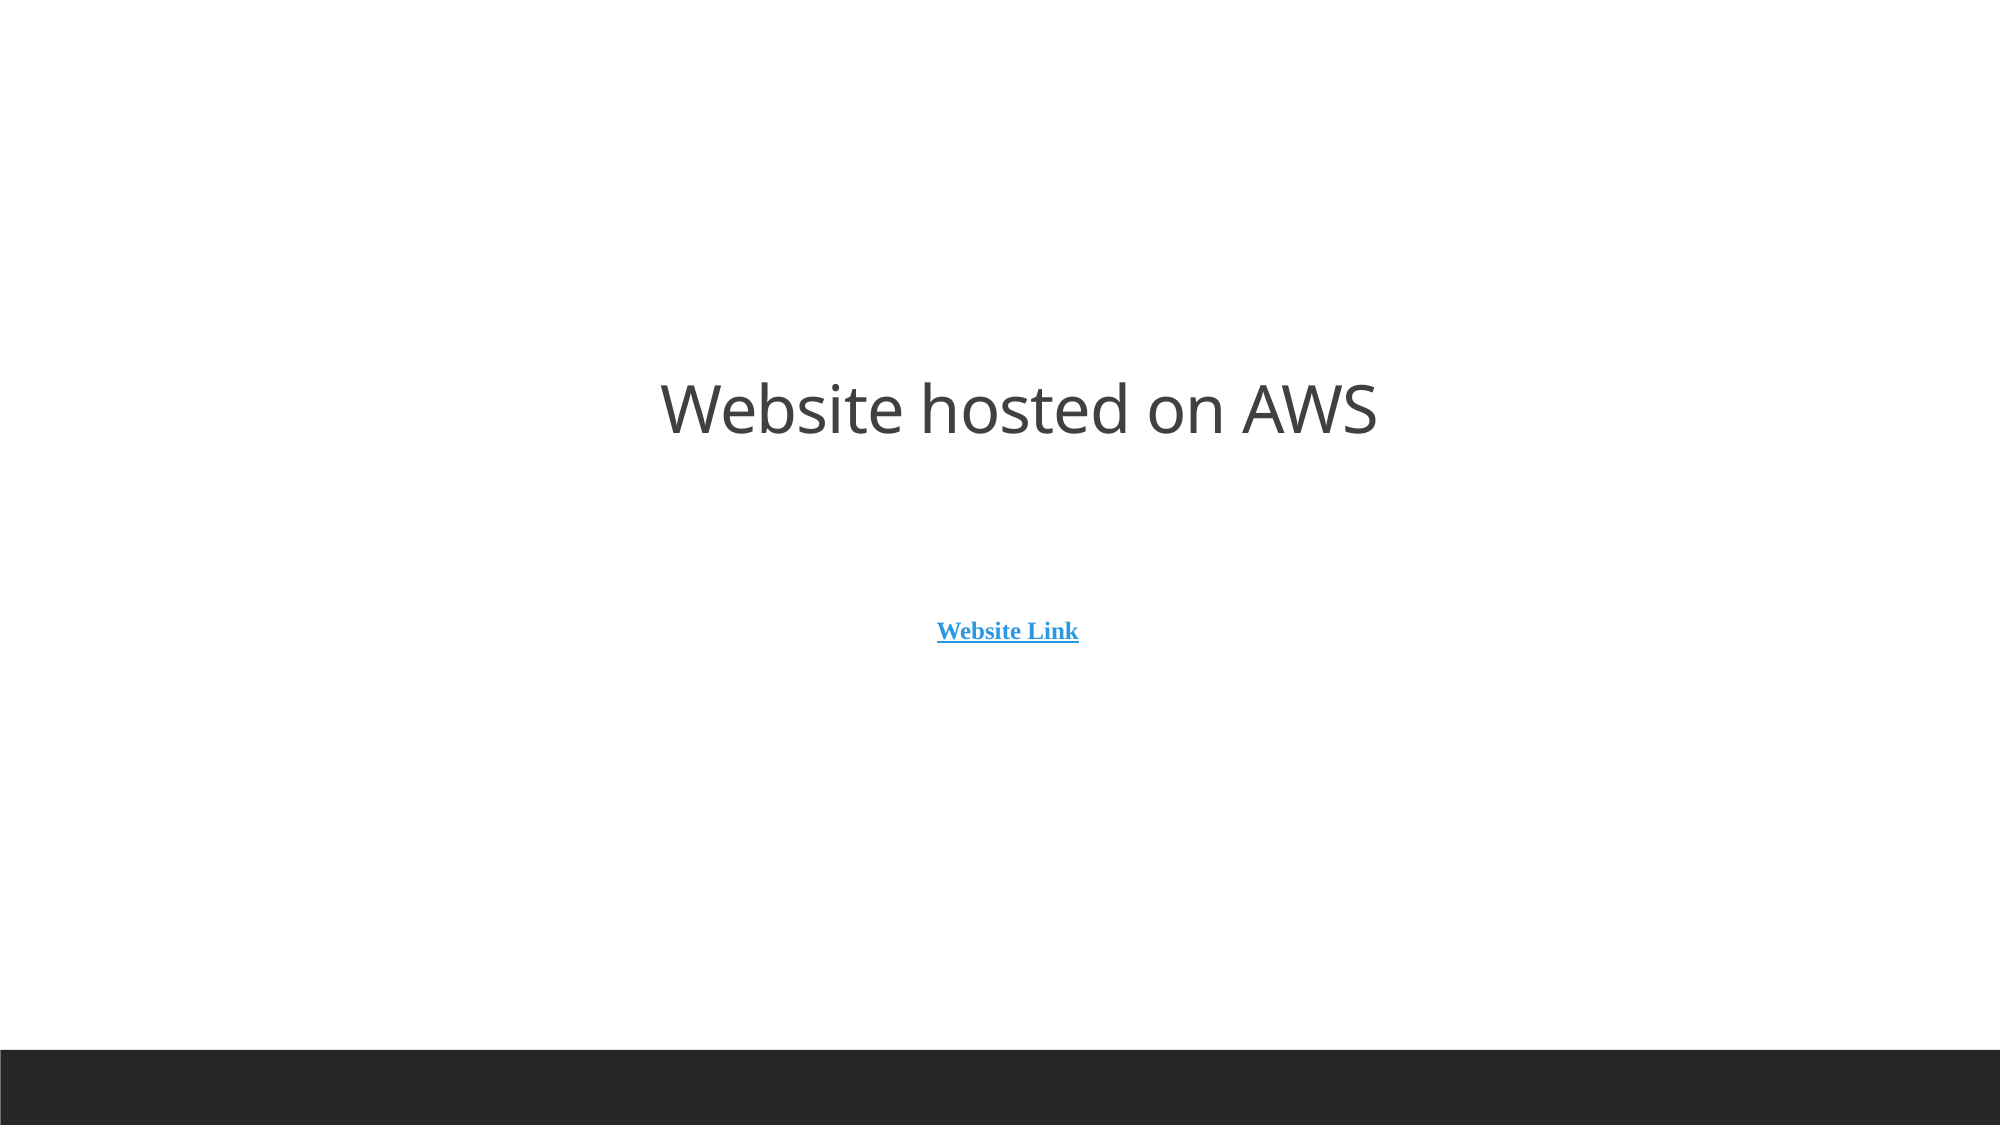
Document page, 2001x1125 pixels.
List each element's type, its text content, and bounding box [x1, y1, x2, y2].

text_box Website hosted on AWS [194, 368, 1845, 497]
text_box Website Link [921, 571, 1118, 689]
